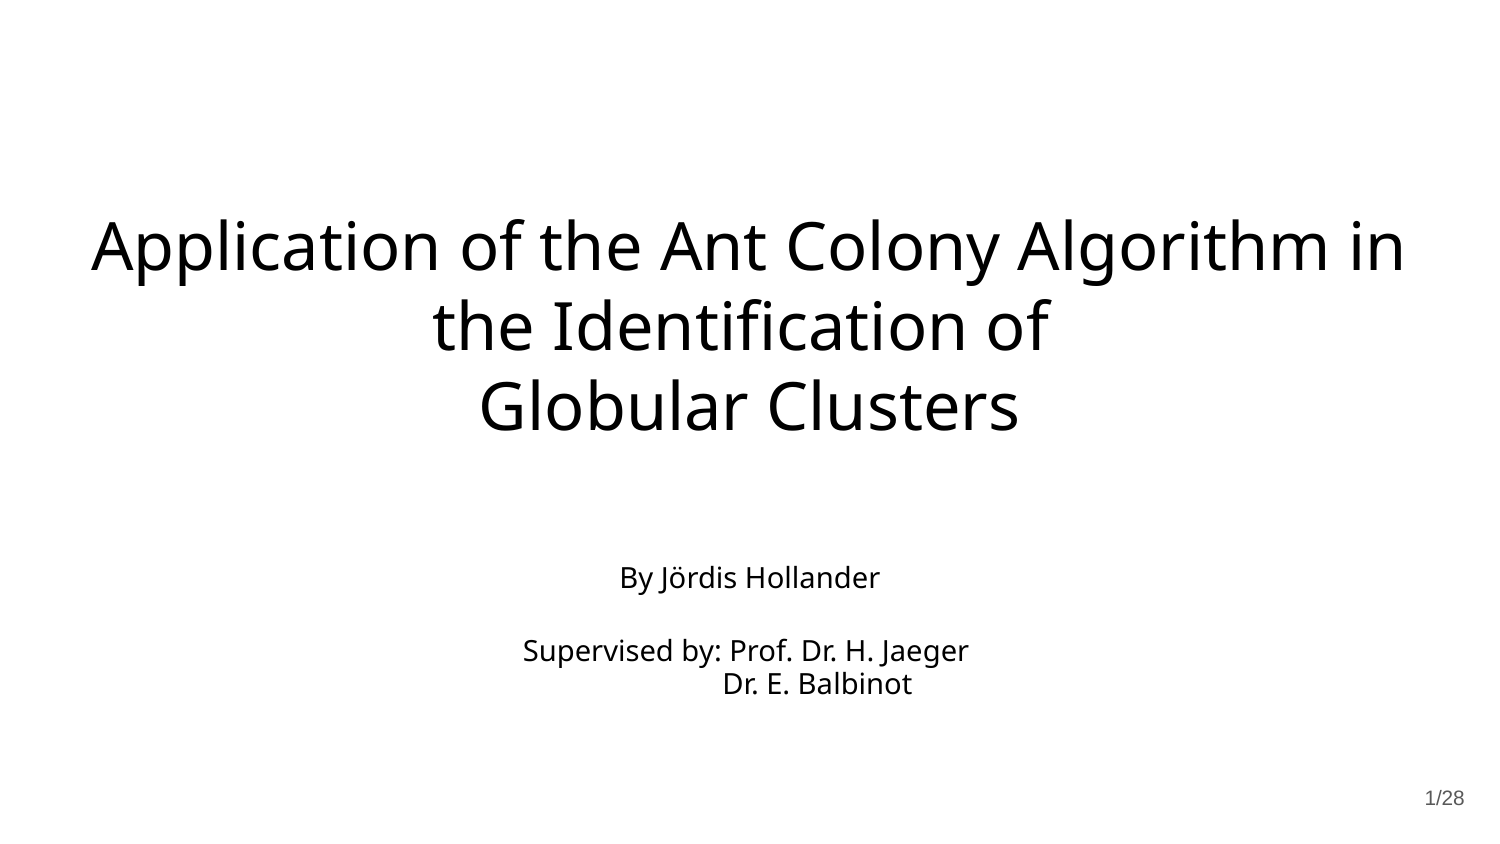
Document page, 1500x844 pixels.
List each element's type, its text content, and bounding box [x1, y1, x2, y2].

slide_number ‹#›/28 [1389, 764, 1480, 830]
subtitle By Jördis Hollander Supervised by: Prof. Dr. H. Jaeger Dr. E. Balbinot [51, 557, 1449, 741]
title Application of the Ant Colony Algorithm in the Identification of Globular Clusters [51, 122, 1449, 459]
